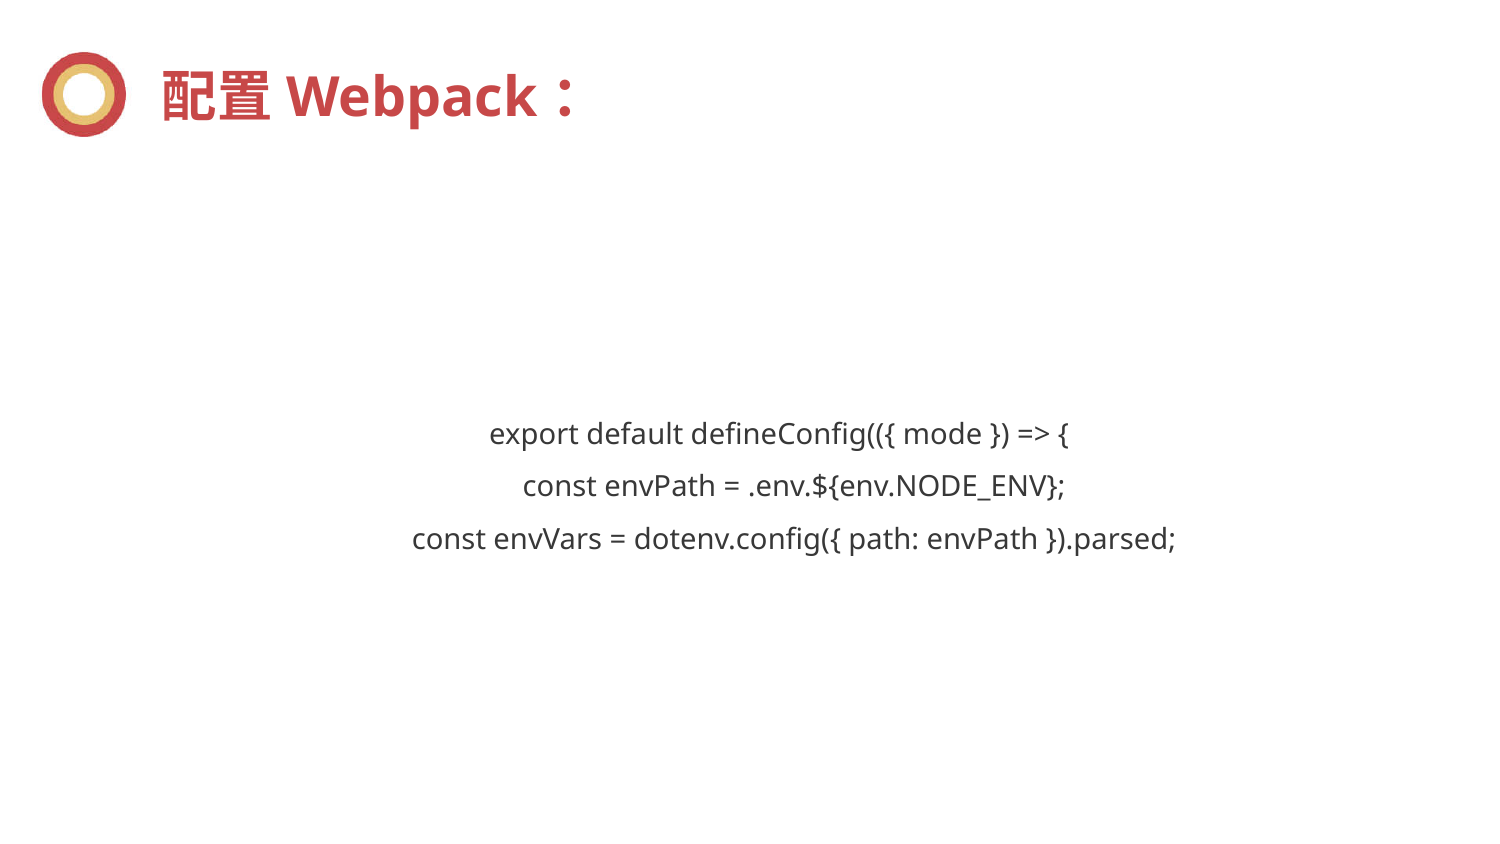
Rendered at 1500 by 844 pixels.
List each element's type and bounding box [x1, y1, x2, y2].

picture [146, 192, 1413, 760]
picture [0, 0, 1500, 190]
